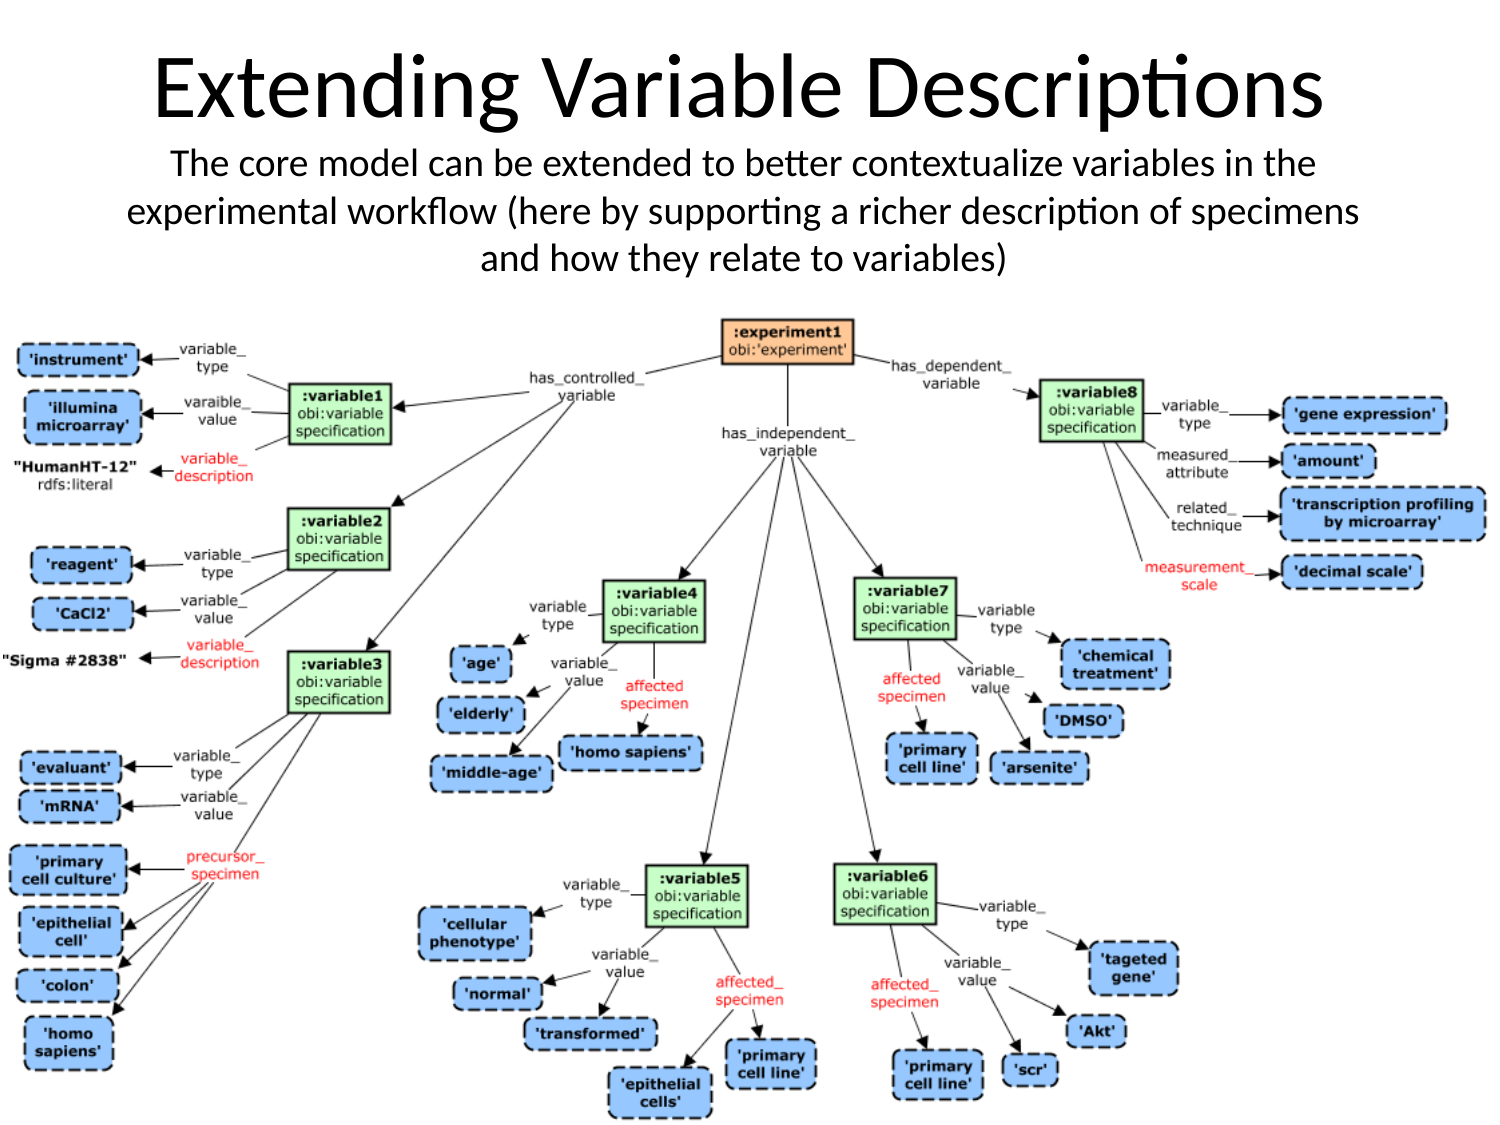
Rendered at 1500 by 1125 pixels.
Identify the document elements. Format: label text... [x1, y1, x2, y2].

picture [3, 314, 1498, 1125]
text_box The core model can be extended to better contextualize variables in the experimental workflow (here by supporting a richer description of specimens and how they relate to variables) [88, 175, 1400, 288]
title Extending Variable Descriptions [65, 0, 1415, 175]
